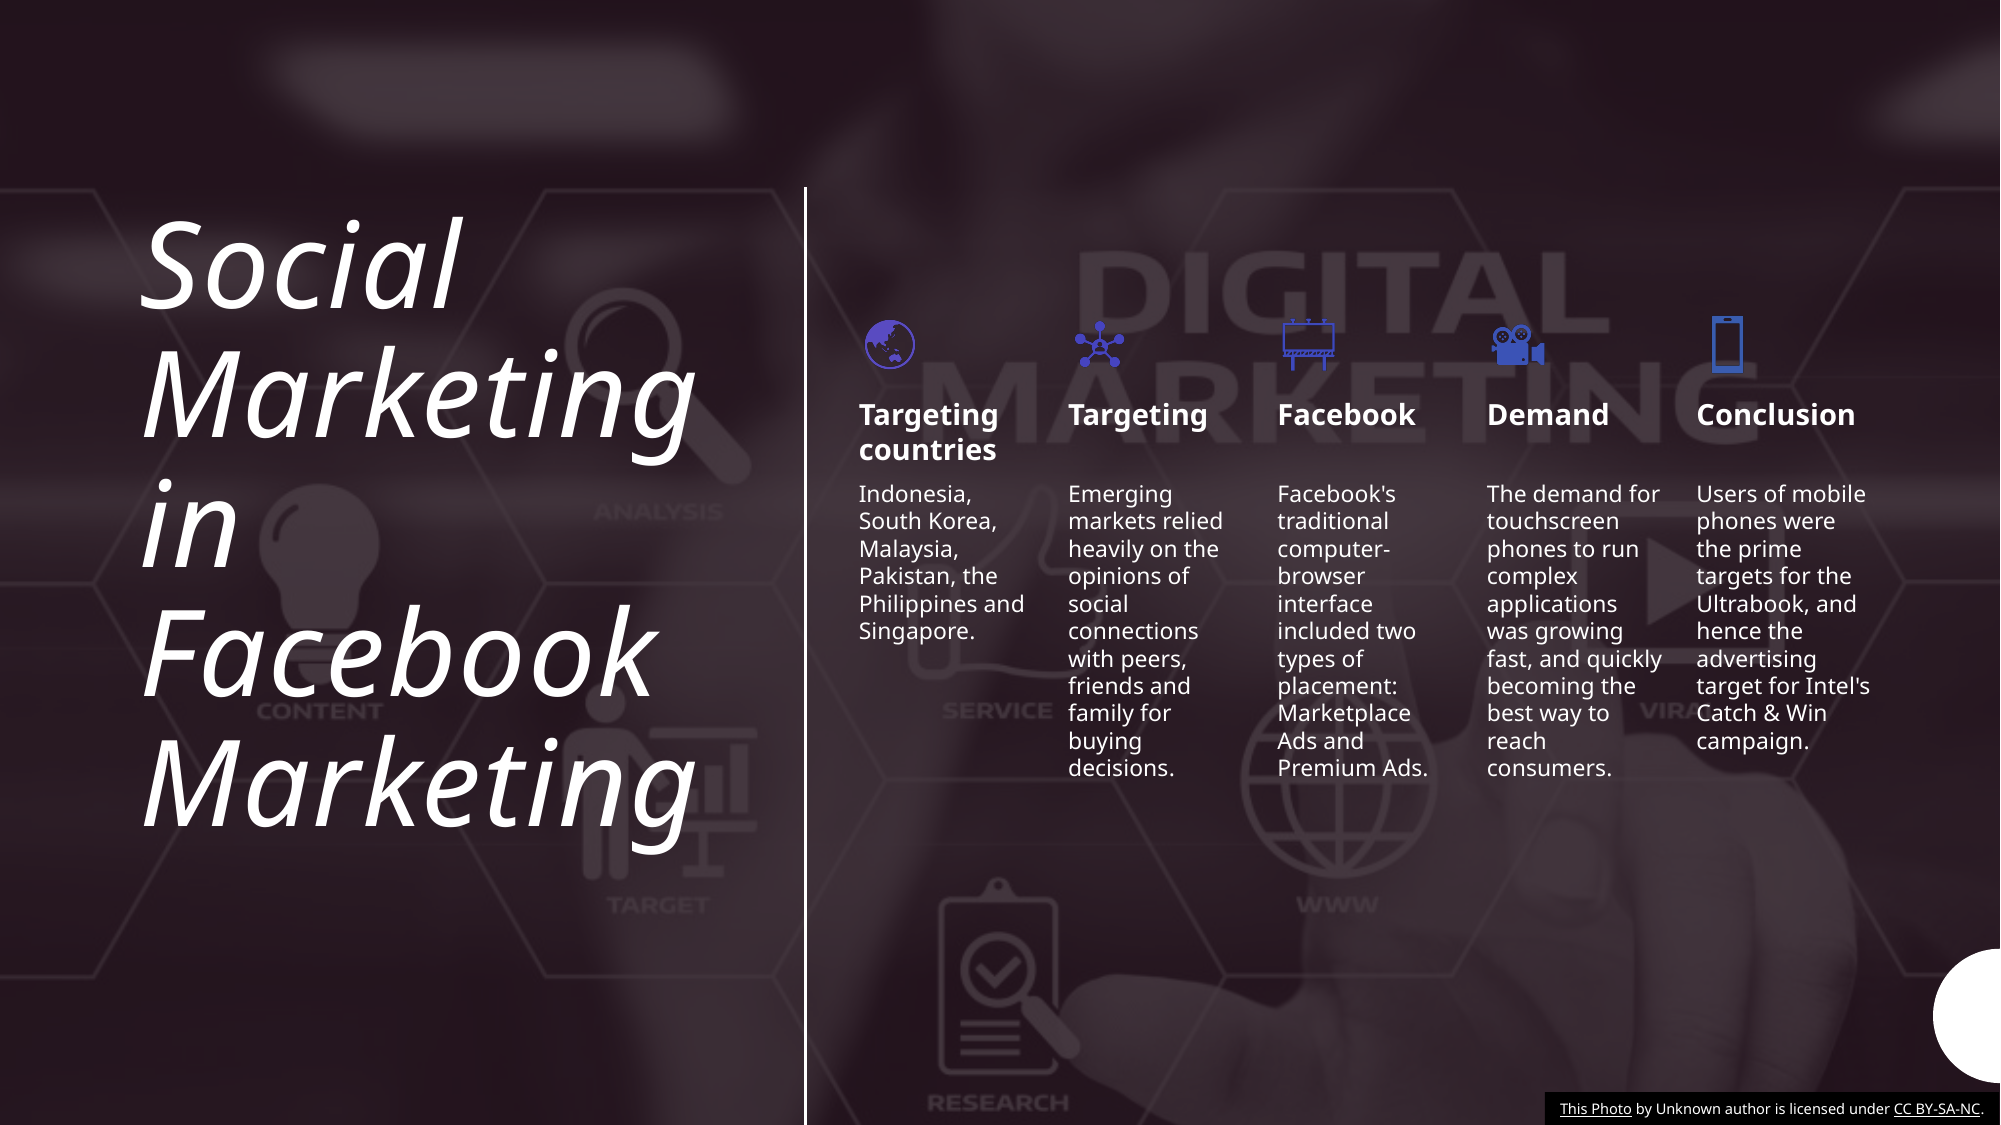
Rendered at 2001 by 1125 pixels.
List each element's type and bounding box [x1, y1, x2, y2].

picture [0, 0, 2000, 1125]
list [858, 196, 1875, 905]
